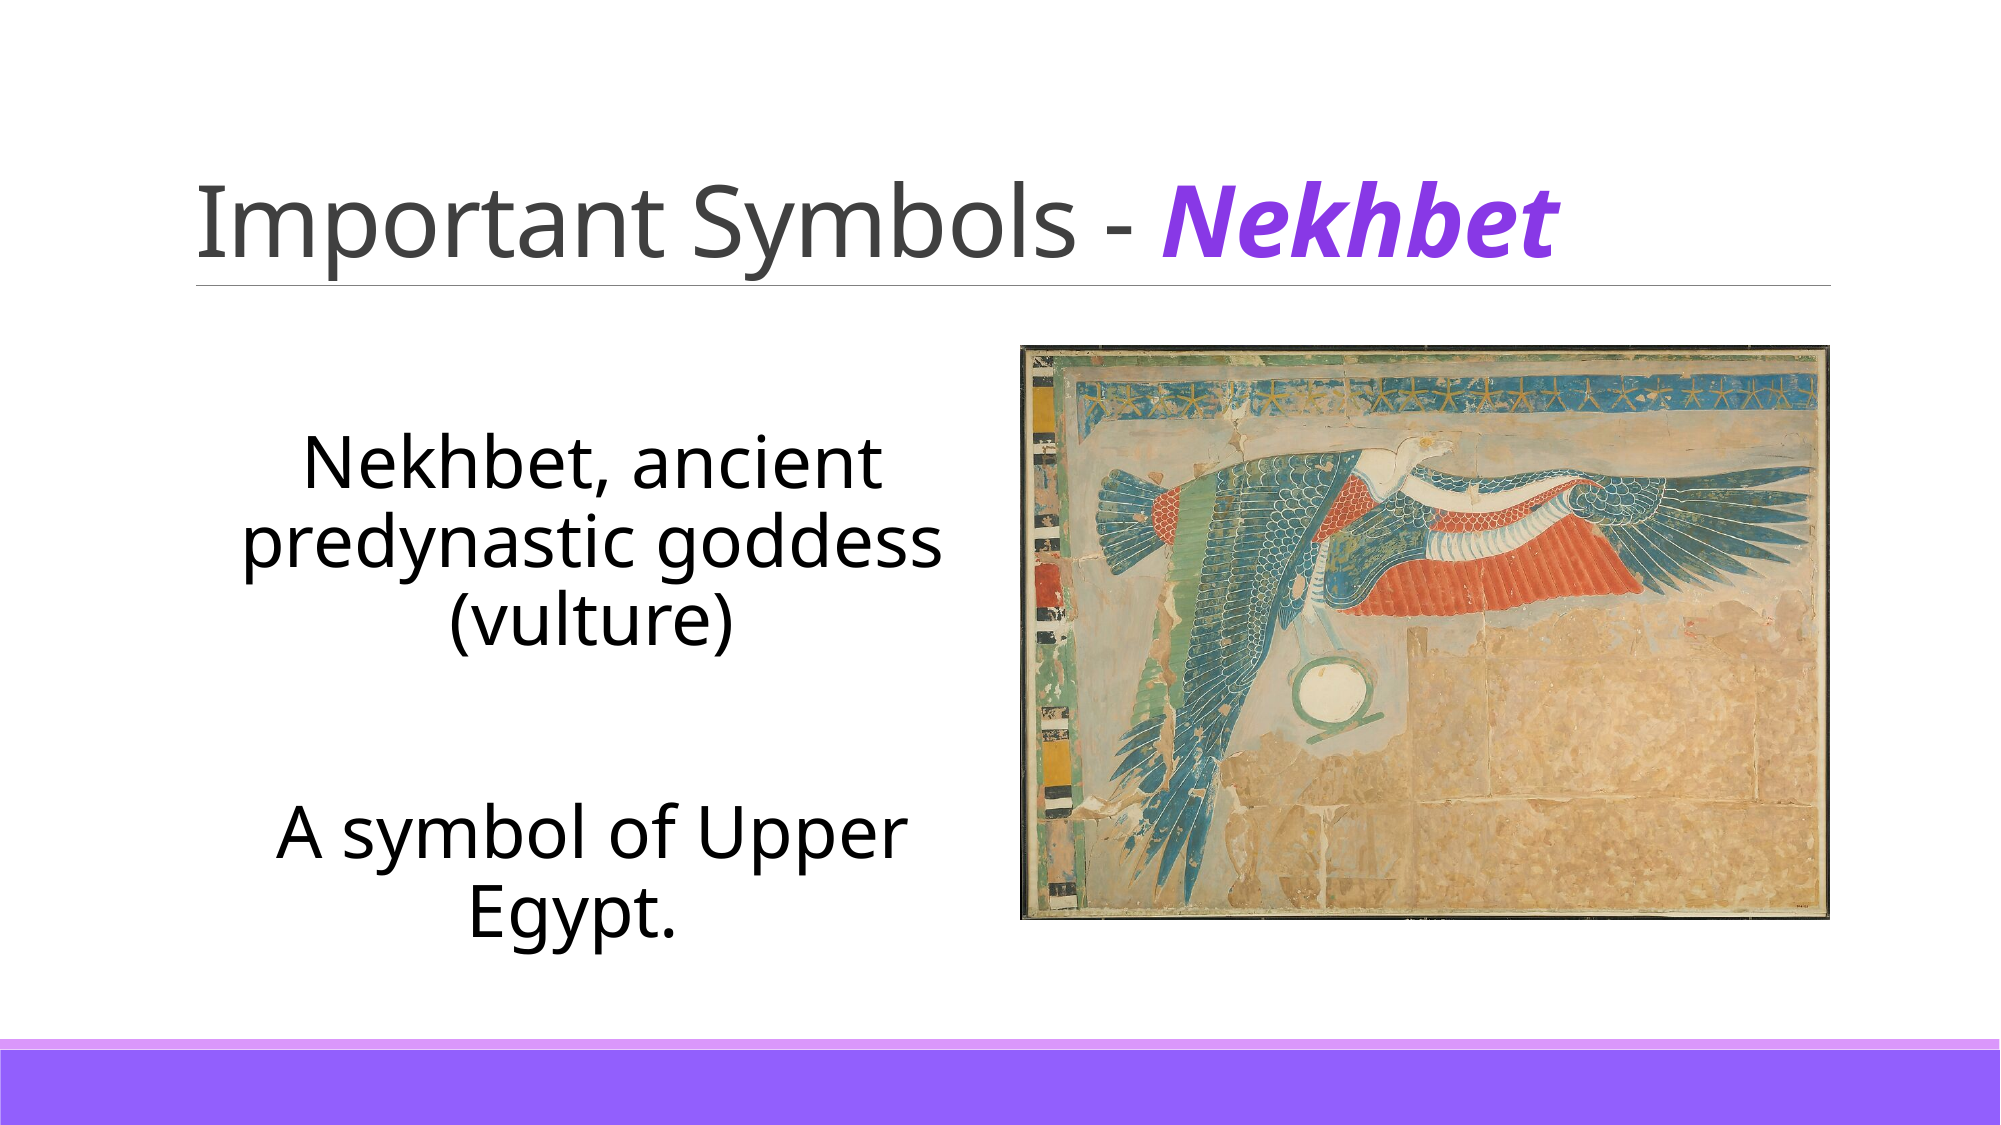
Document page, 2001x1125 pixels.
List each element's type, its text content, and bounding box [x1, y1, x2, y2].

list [1019, 345, 1831, 921]
list Nekhbet, ancient predynastic goddess (vulture) A symbol of Upper Egypt. [180, 302, 990, 963]
title Important Symbols - Nekhbet [180, 47, 1830, 285]
